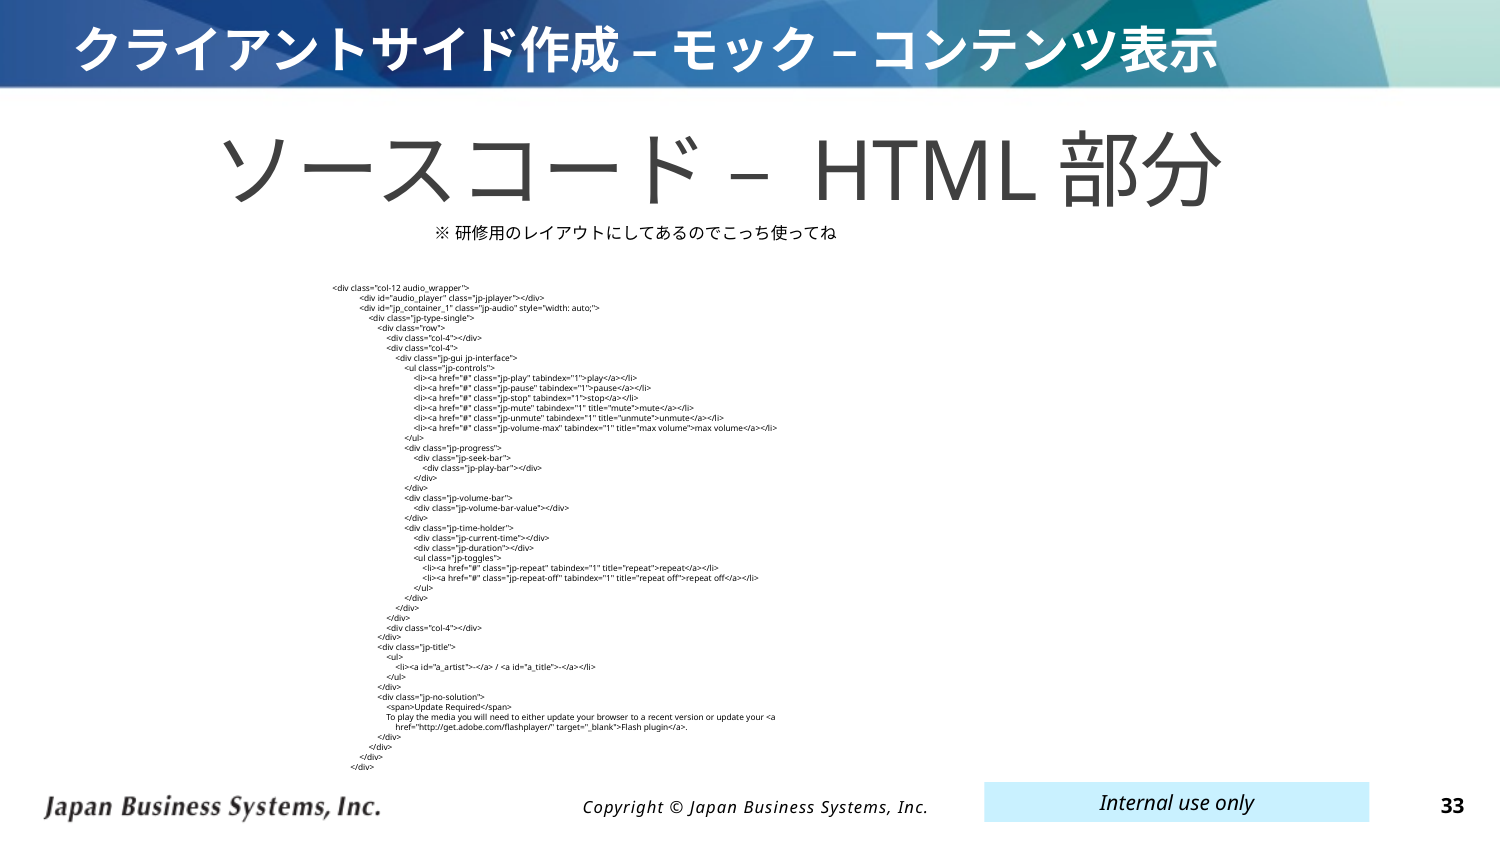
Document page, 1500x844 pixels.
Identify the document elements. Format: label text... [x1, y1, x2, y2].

list ソースコード – HTML部分 [198, 109, 1256, 215]
title クライアントサイド作成 – モック – コンテンツ表示 [57, 10, 1441, 79]
picture [0, 0, 1500, 844]
text_box ※研修用のレイアウトにしてあるのでこっち使ってね [419, 215, 853, 250]
text_box <div class="col-12 audio_wrapper"> <div id="audio_player" class="jp-jplayer"></div> <div id="jp_container_1" class="jp-audio" style="width: auto;"> <div class="jp-type-single"> <div class="row"> <div class="col-4"></div> <div class="col-4"> <div class="jp-gui jp-interface"> <ul class="jp-controls"> <li><a href="#" class="jp-play" tabindex="1">play</a></li> <li><a href="#" class="jp-pause" tabindex="1">pause</a></li> <li><a href="#" class="jp-stop" tabindex="1">stop</a></li> <li><a href="#" class="jp-mute" tabindex="1" title="mute">mute</a></li> <li><a href="#" class="jp-unmute" tabindex="1" title="unmute">unmute</a></li> <li><a href="#" class="jp-volume-max" tabindex="1" title="max volume">max volume</a></li> </ul> <div class="jp-progress"> <div class="jp-seek-bar"> <div class="jp-play-bar"></div> </div> </div> <div class="jp-volume-bar"> <div class="jp-volume-bar-value"></div> </div> <div class="jp-time-holder"> <div class="jp-current-time"></div> <div class="jp-duration"></div> <ul class="jp-toggles"> <li><a href="#" class="jp-repeat" tabindex="1" title="repeat">repeat</a></li> <li><a href="#" class="jp-repeat-off" tabindex="1" title="repeat off">repeat off</a></li> </ul> </div> </div> </div> <div class="col-4"></div> </div> <div class="jp-title"> <ul> <li><a id="a_artist">-</a> / <a id="a_title">-</a></li> </ul> </div> <div class="jp-no-solution"> <span>Update Required</span> To play the media you will need to either update your browser to a recent version or update your <a href="http://get.adobe.com/flashplayer/" target="_blank">Flash plugin</a>. </div> </div> </div> </div> [317, 275, 1183, 780]
